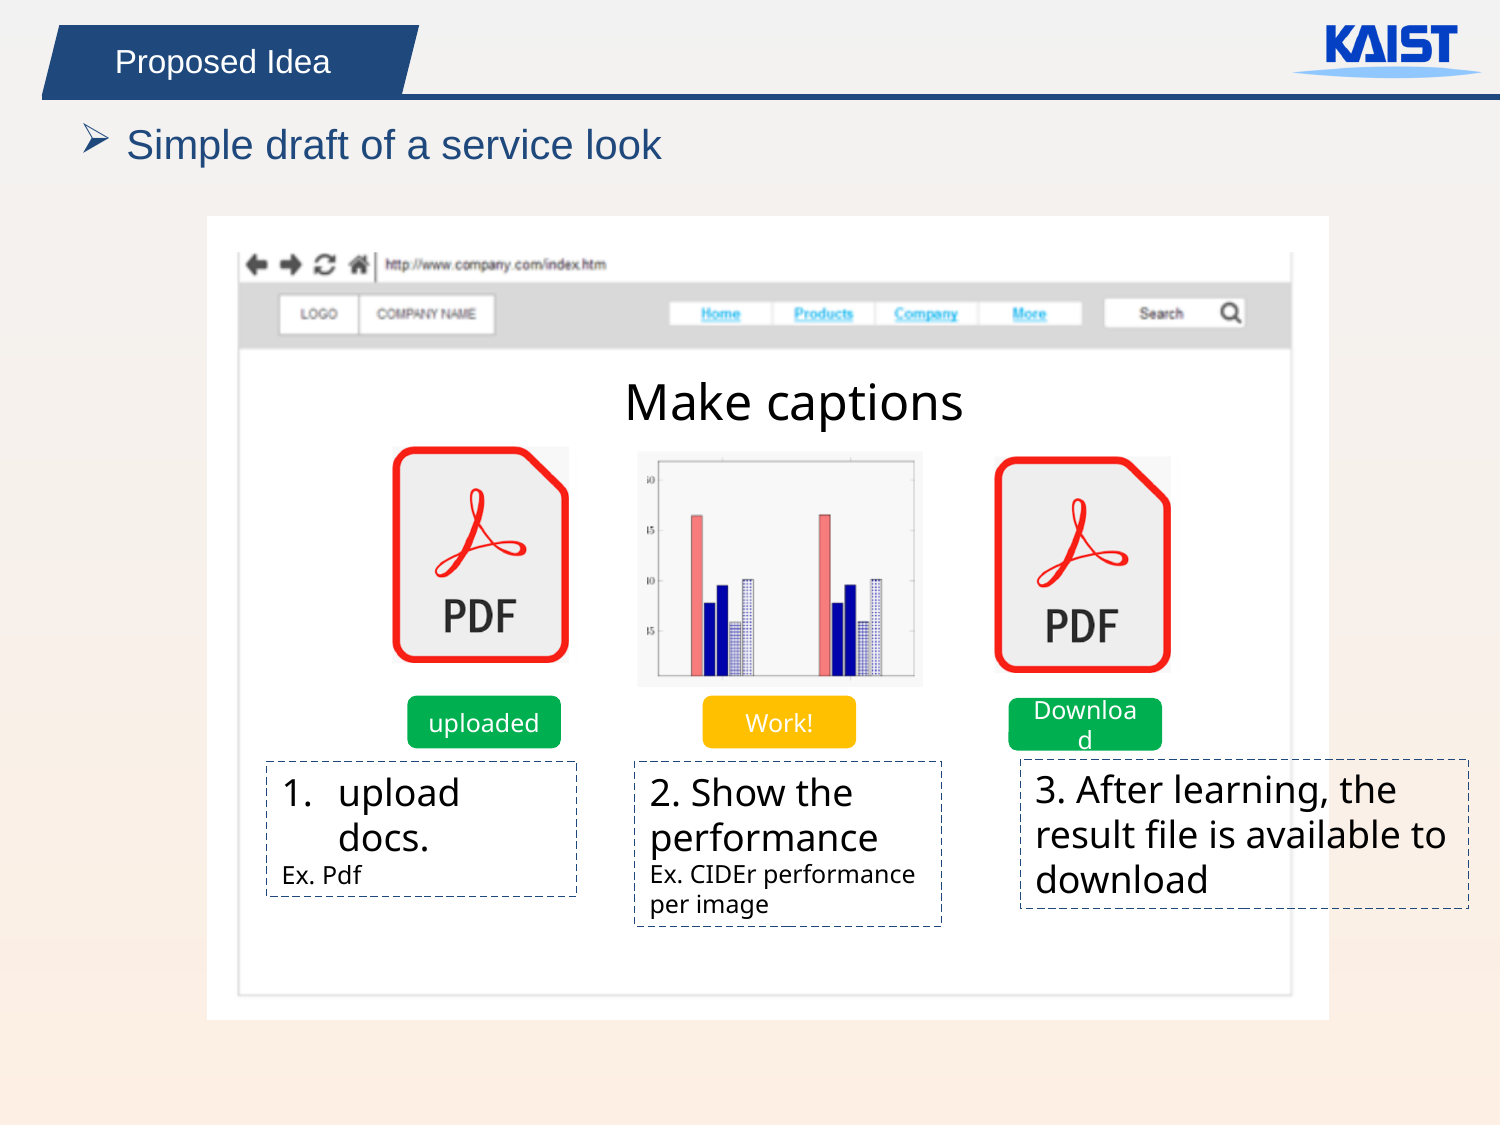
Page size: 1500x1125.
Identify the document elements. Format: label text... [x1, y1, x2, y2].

text_box Proposed Idea [37, 17, 409, 104]
picture [1288, 8, 1498, 93]
picture [206, 216, 1329, 1020]
text_box [409, 23, 422, 75]
text_box 3. After learning, the result file is available to download [1334, 759, 1469, 909]
text_box Simple draft of a service look [63, 106, 1047, 186]
